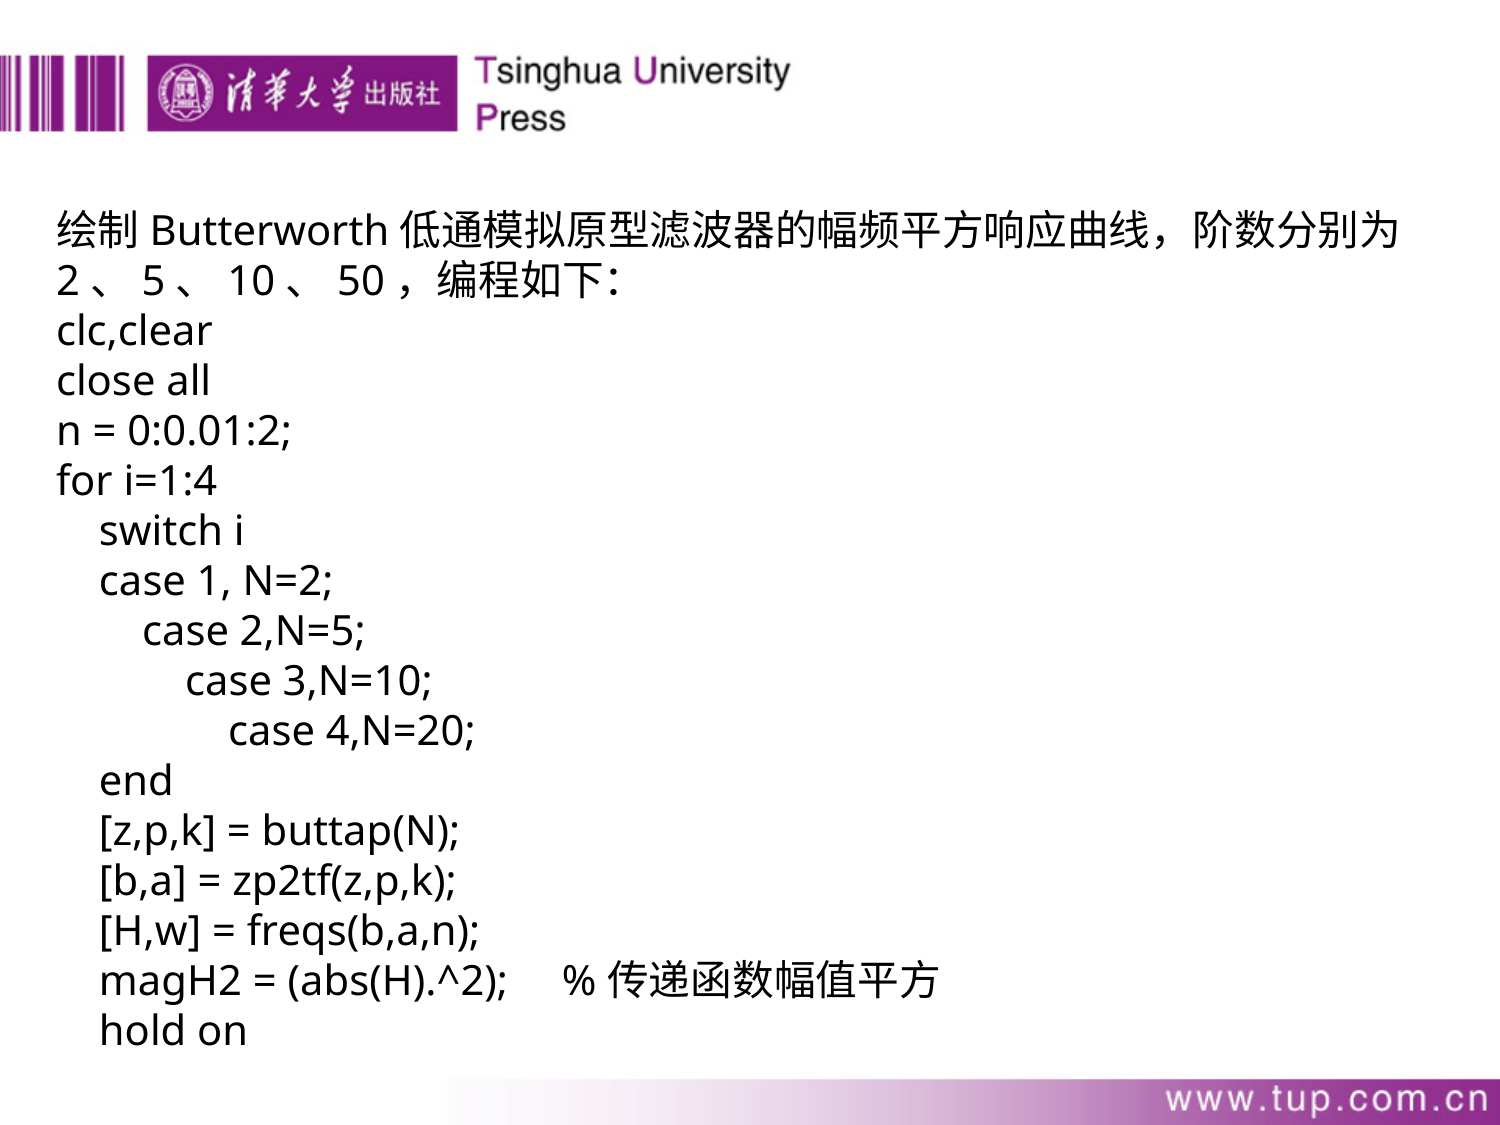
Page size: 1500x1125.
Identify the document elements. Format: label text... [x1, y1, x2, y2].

text_box 绘制Butterworth低通模拟原型滤波器的幅频平方响应曲线，阶数分别为2、5、10、50，编程如下： clc,clear close all n = 0:0.01:2; for i=1:4 switch i case 1, N=2; case 2,N=5; case 3,N=10; case 4,N=20; end [z,p,k] = buttap(N); [b,a] = zp2tf(z,p,k); [H,w] = freqs(b,a,n); magH2 = (abs(H).^2); %传递函数幅值平方 hold on [41, 196, 1436, 1062]
picture [0, 34, 1500, 149]
picture [0, 1059, 1500, 1125]
